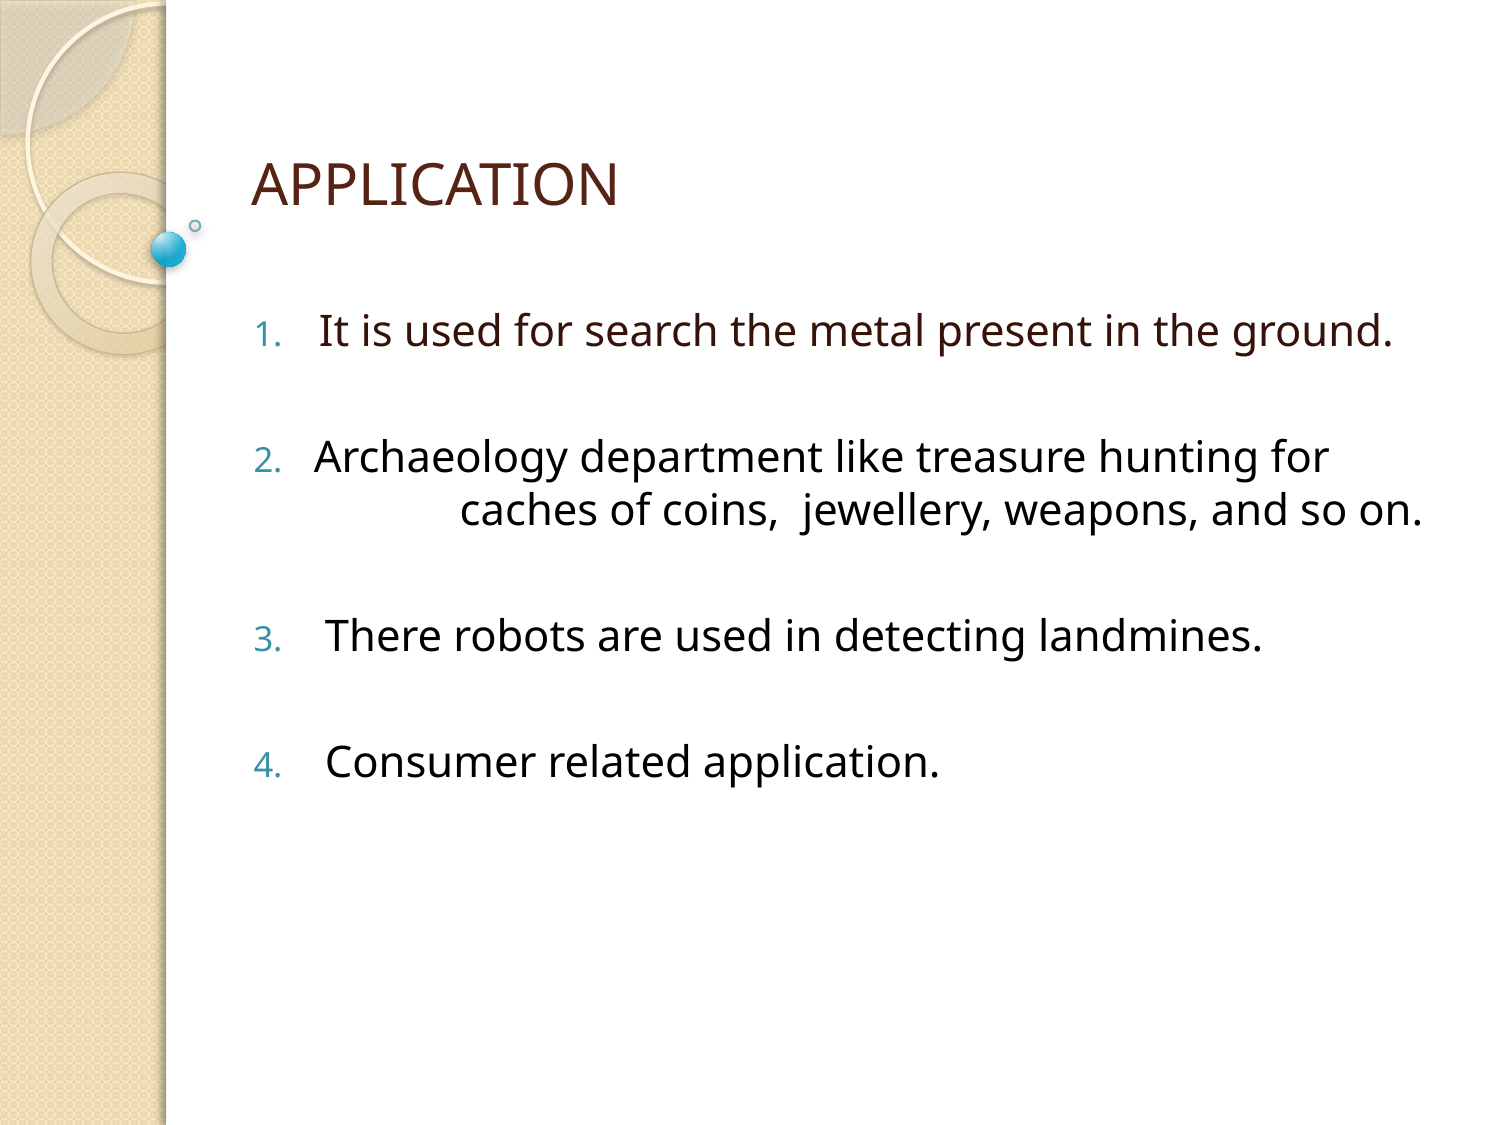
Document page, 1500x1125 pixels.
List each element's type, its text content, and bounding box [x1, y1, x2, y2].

subtitle It is used for search the metal present in the ground. Archaeology department like treasure hunting for caches of coins, jewellery, weapons, and so on. There robots are used in detecting landmines. Consumer related application. [234, 303, 1450, 850]
title APPLICATION [236, 62, 1452, 225]
